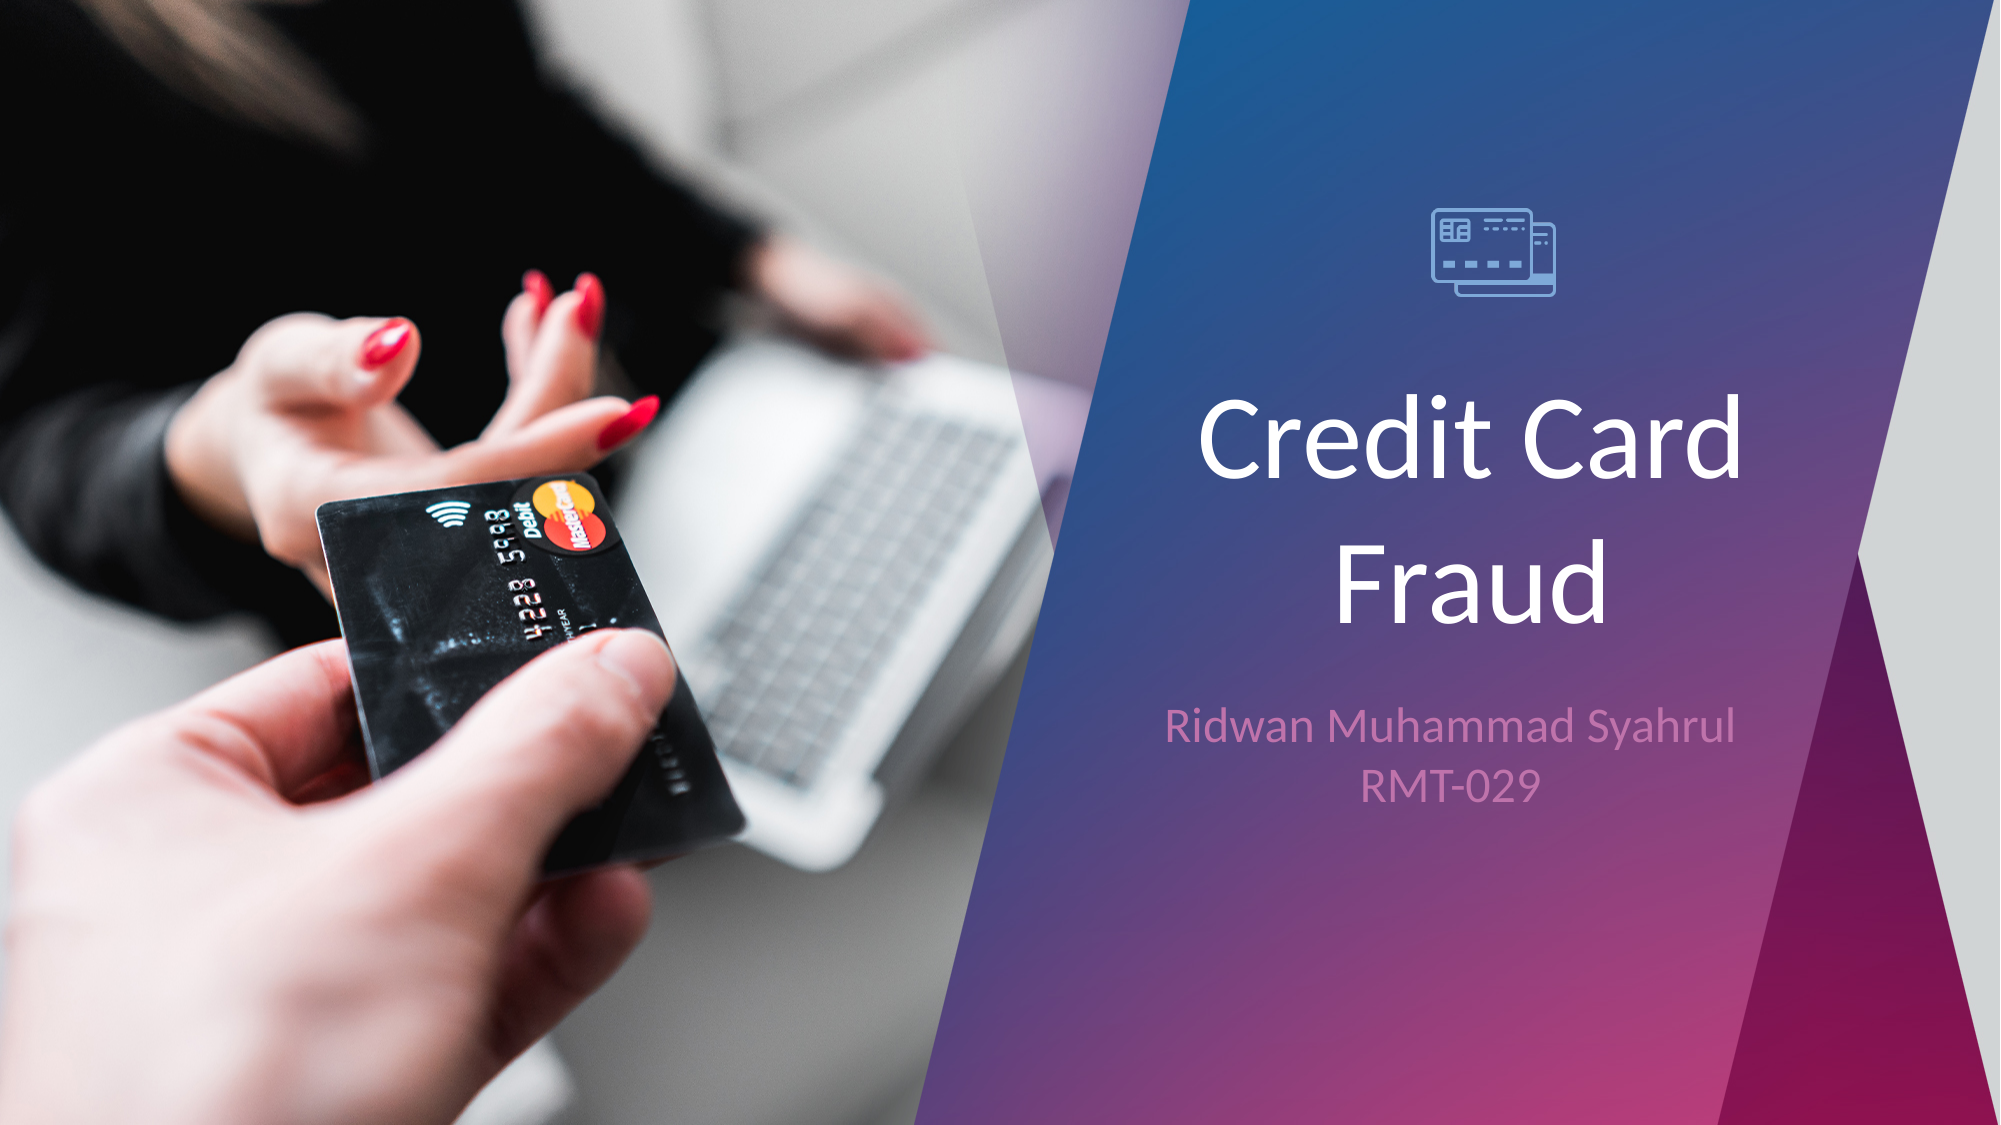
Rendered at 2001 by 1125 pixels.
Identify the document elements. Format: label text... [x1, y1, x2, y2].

title Credit Card Fraud [1082, 349, 1863, 729]
text_box Ridwan Muhammad Syahrul RMT-029 [1129, 684, 1771, 821]
picture [0, 0, 2000, 1125]
